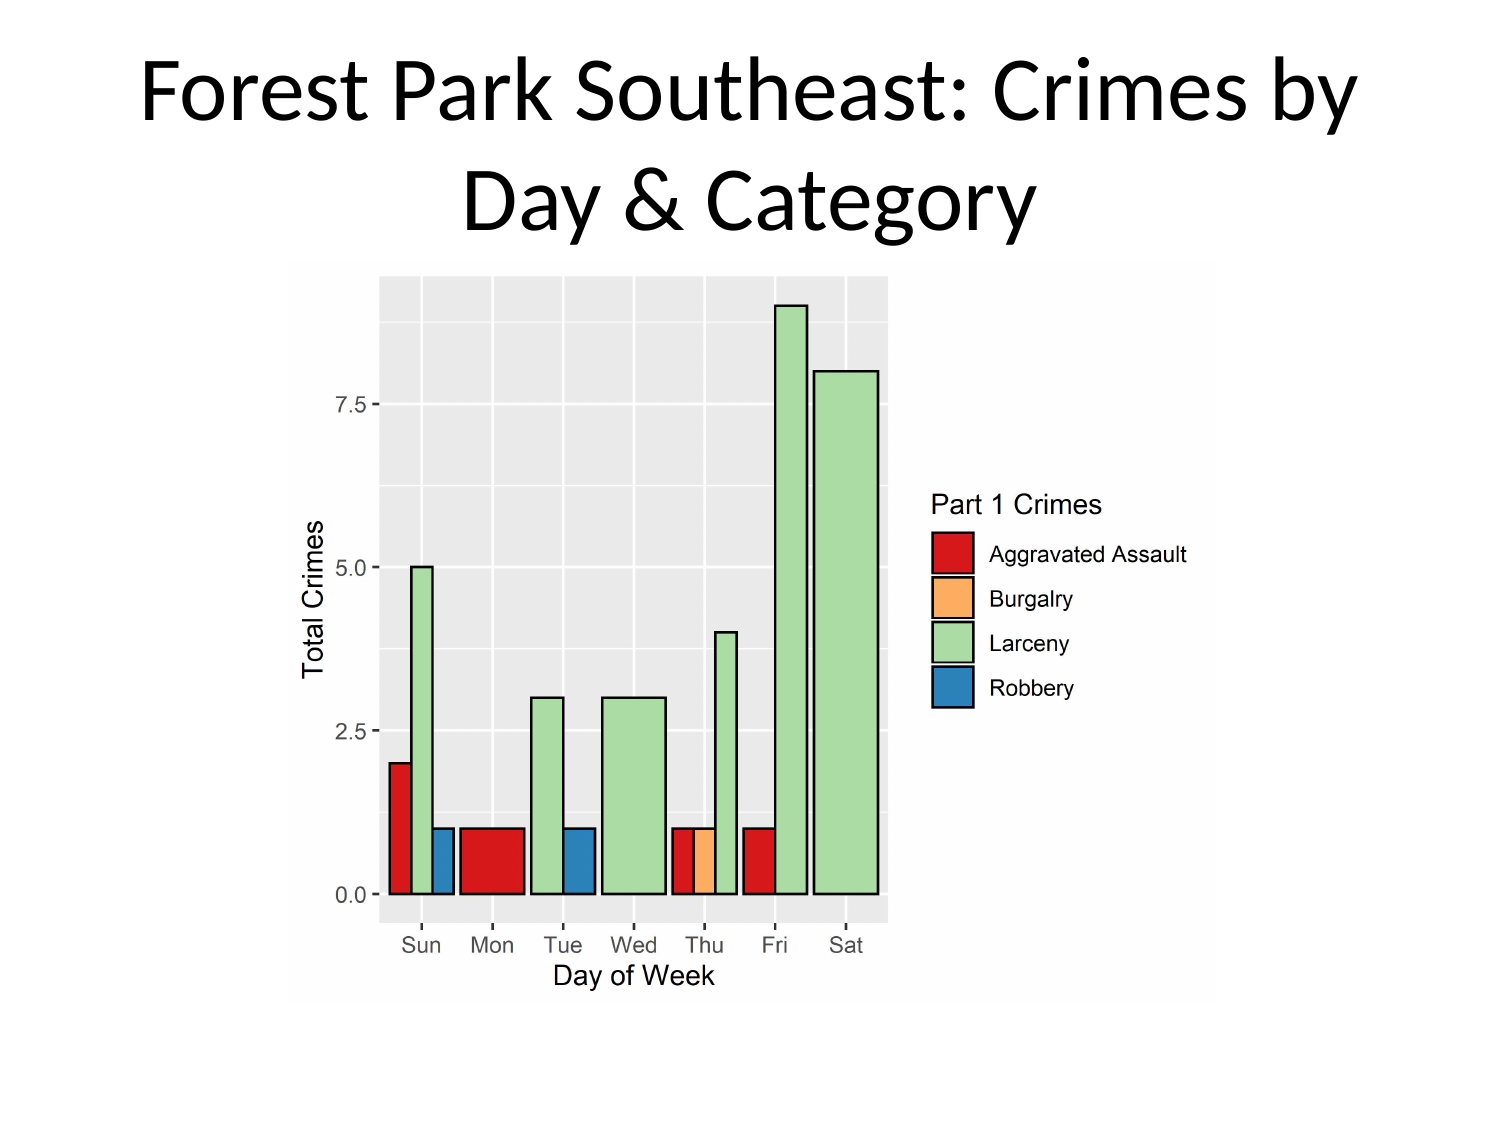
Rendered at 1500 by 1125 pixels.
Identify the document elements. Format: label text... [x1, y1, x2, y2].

picture [287, 262, 1215, 1005]
title Forest Park Southeast: Crimes by Day & Category [75, 45, 1425, 233]
